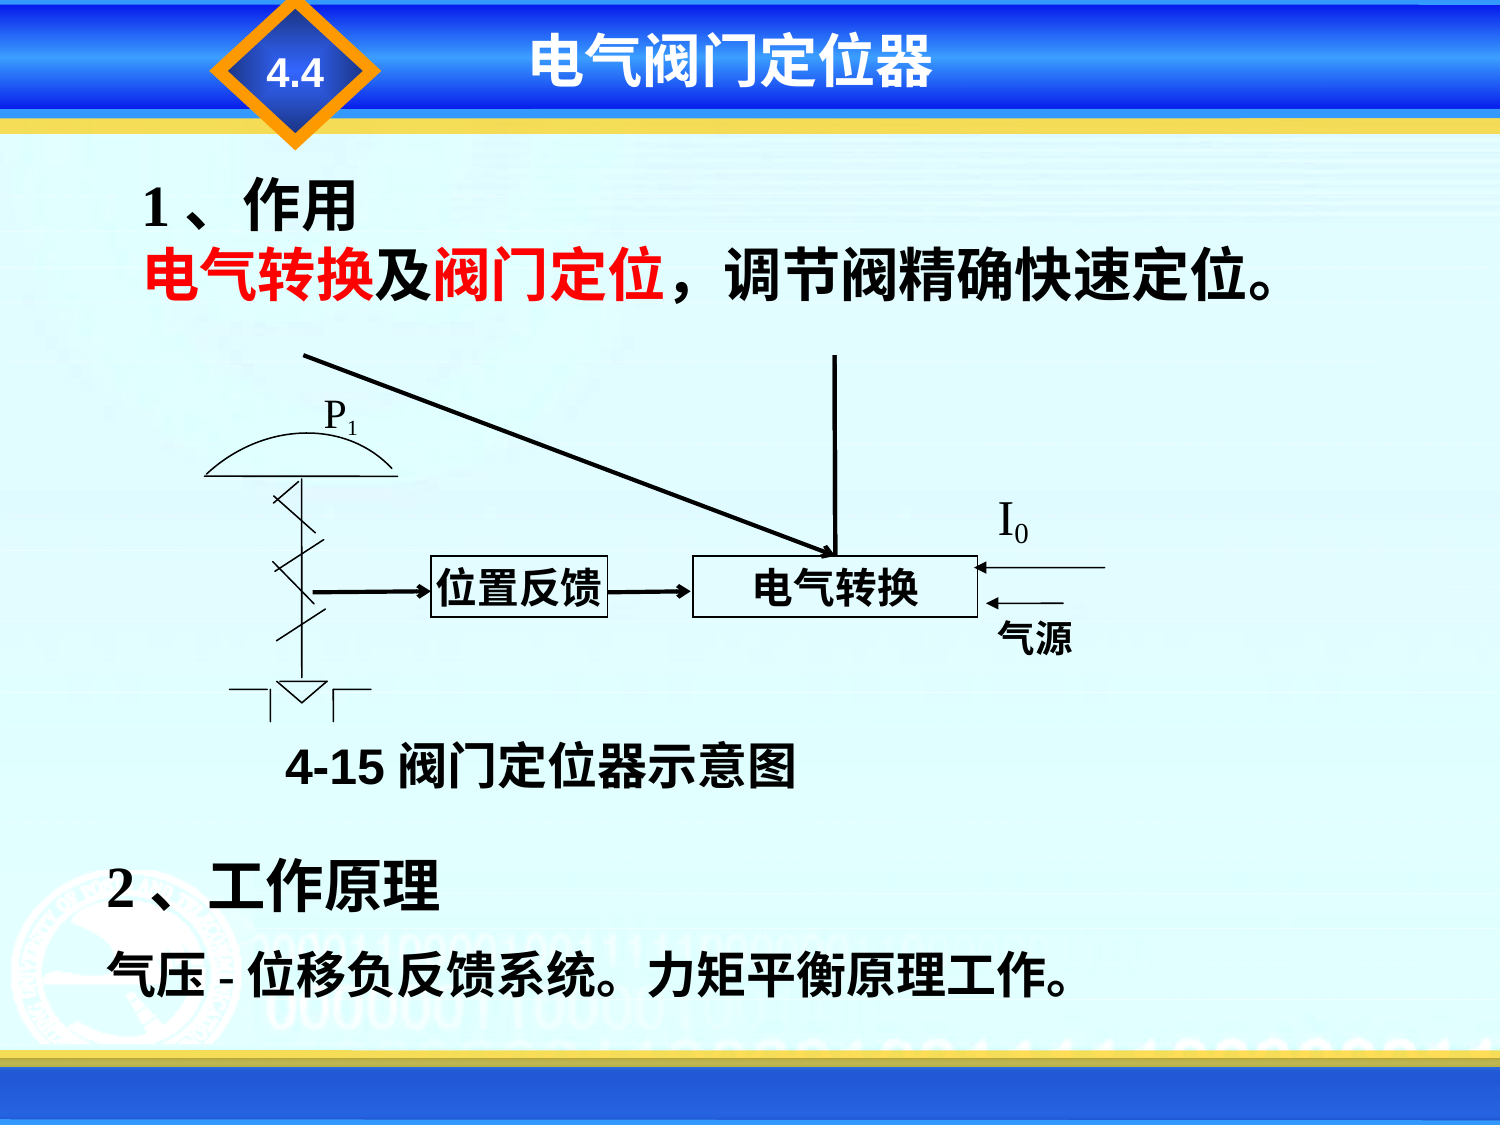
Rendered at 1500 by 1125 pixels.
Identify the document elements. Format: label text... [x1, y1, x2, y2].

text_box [219, 51, 238, 64]
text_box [352, 51, 372, 64]
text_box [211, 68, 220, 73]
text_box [204, 354, 1105, 803]
picture [0, 1067, 1500, 1120]
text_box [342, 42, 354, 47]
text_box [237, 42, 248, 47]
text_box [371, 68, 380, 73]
text_box 电气阀门定位器 [511, 16, 949, 102]
text_box 1、作用 电气转换及阀门定位，调节阀精确快速定位。 [126, 161, 1477, 316]
text_box 2、工作原理 气压-位移负反馈系统。力矩平衡原理工作。 [91, 841, 1450, 1012]
text_box 4.4 [218, 0, 373, 142]
